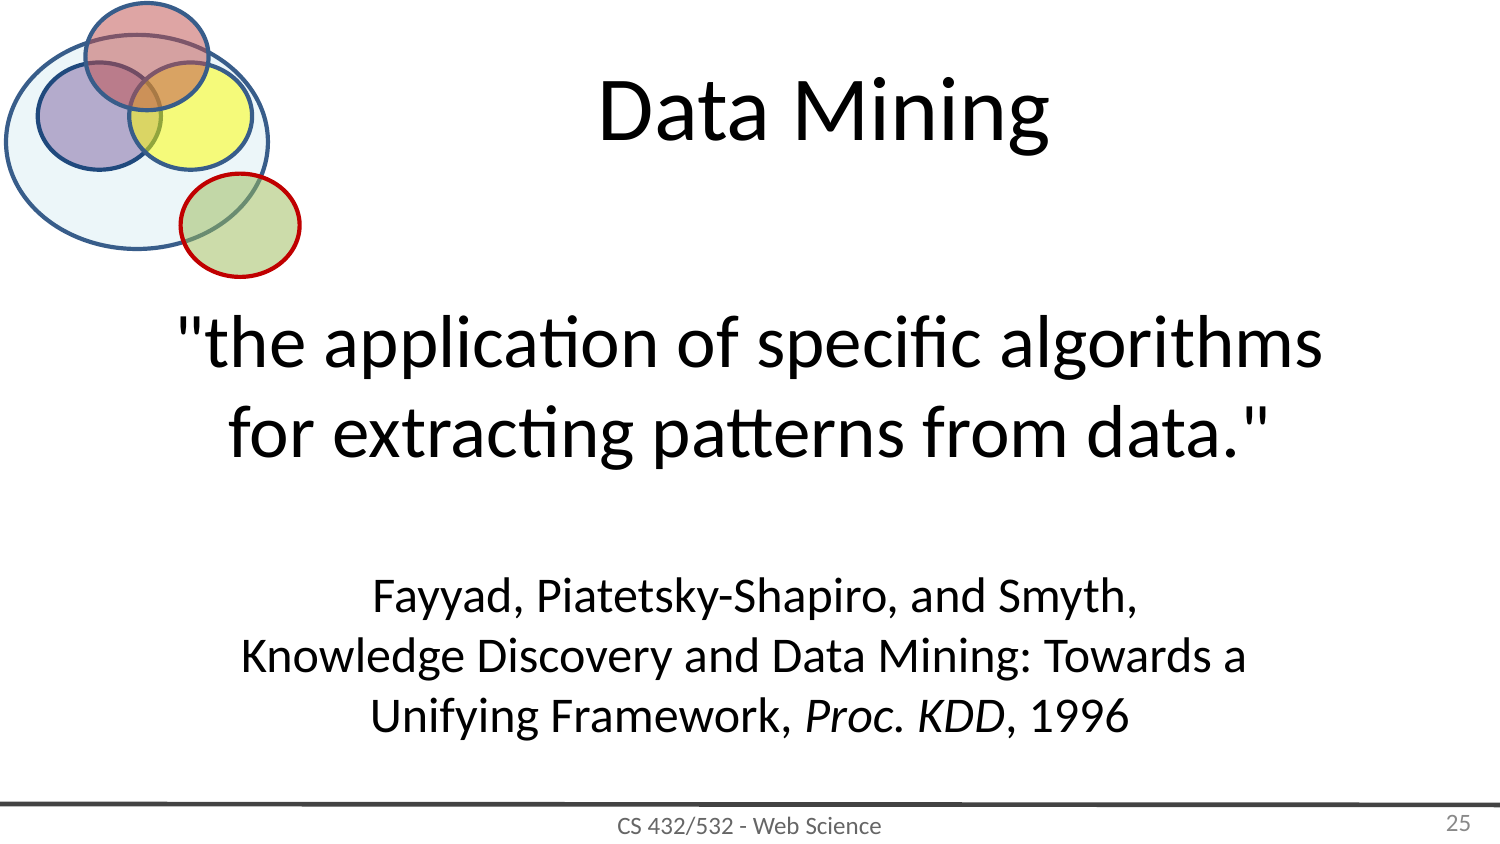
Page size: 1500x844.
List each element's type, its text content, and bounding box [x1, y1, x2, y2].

title Data Mining [305, 33, 1425, 175]
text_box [5, 2, 300, 278]
slide_number ‹#› [1136, 798, 1487, 844]
text_box "the application of specific algorithms for extracting patterns from data." Fayyad, Piatetsky-Shapiro, and Smyth, Knowledge Discovery and Data Mining: Towards a Unifying Framework, Proc. KDD, 1996 [112, 284, 1388, 776]
